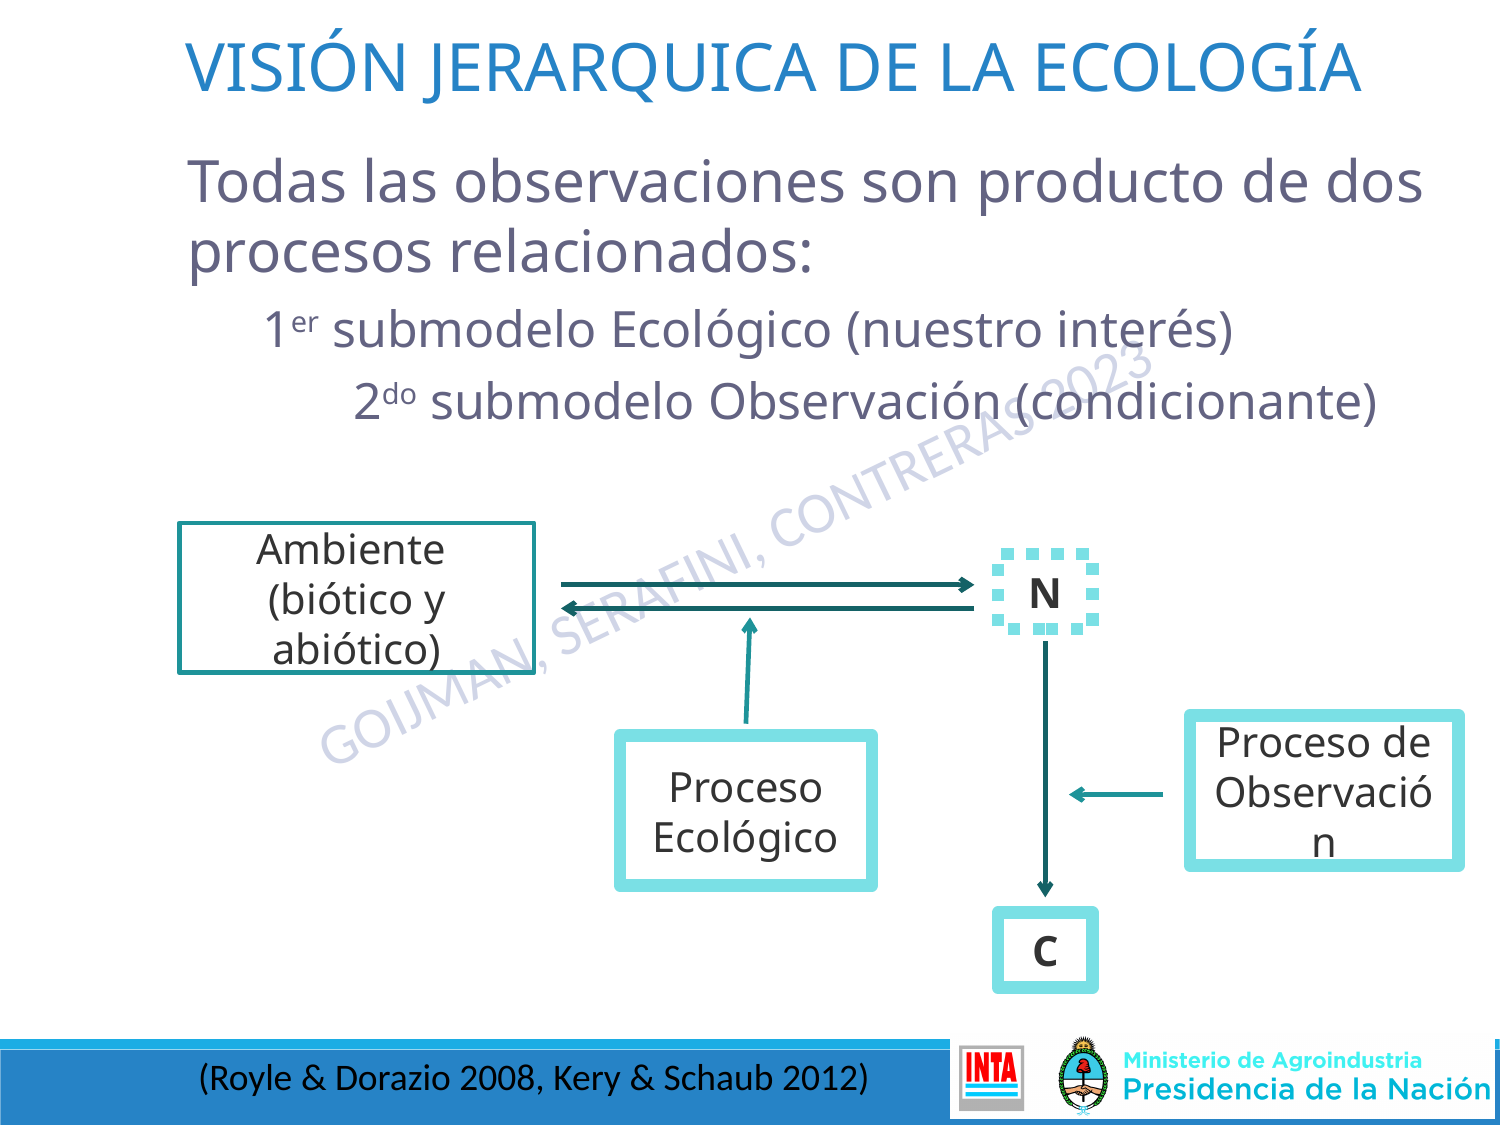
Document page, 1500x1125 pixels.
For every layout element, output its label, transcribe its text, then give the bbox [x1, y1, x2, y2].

text_box Todas las observaciones son producto de dos procesos relacionados: 1er submodelo Ecológico (nuestro interés) 2do submodelo Observación (condicionante) [172, 137, 1496, 1034]
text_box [745, 616, 751, 725]
text_box Ambiente (biótico y abiótico) [178, 522, 535, 674]
text_box C [997, 911, 1094, 989]
text_box VISIÓN JERARQUICA DE LA ECOLOGÍA [171, 17, 1435, 113]
text_box (Royle & Dorazio 2008, Kery & Schaub 2012) [183, 1045, 885, 1106]
text_box Proceso Ecológico [619, 734, 873, 887]
text_box Proceso de Observación [1189, 714, 1460, 867]
picture [950, 1032, 1495, 1120]
text_box N [997, 553, 1094, 630]
